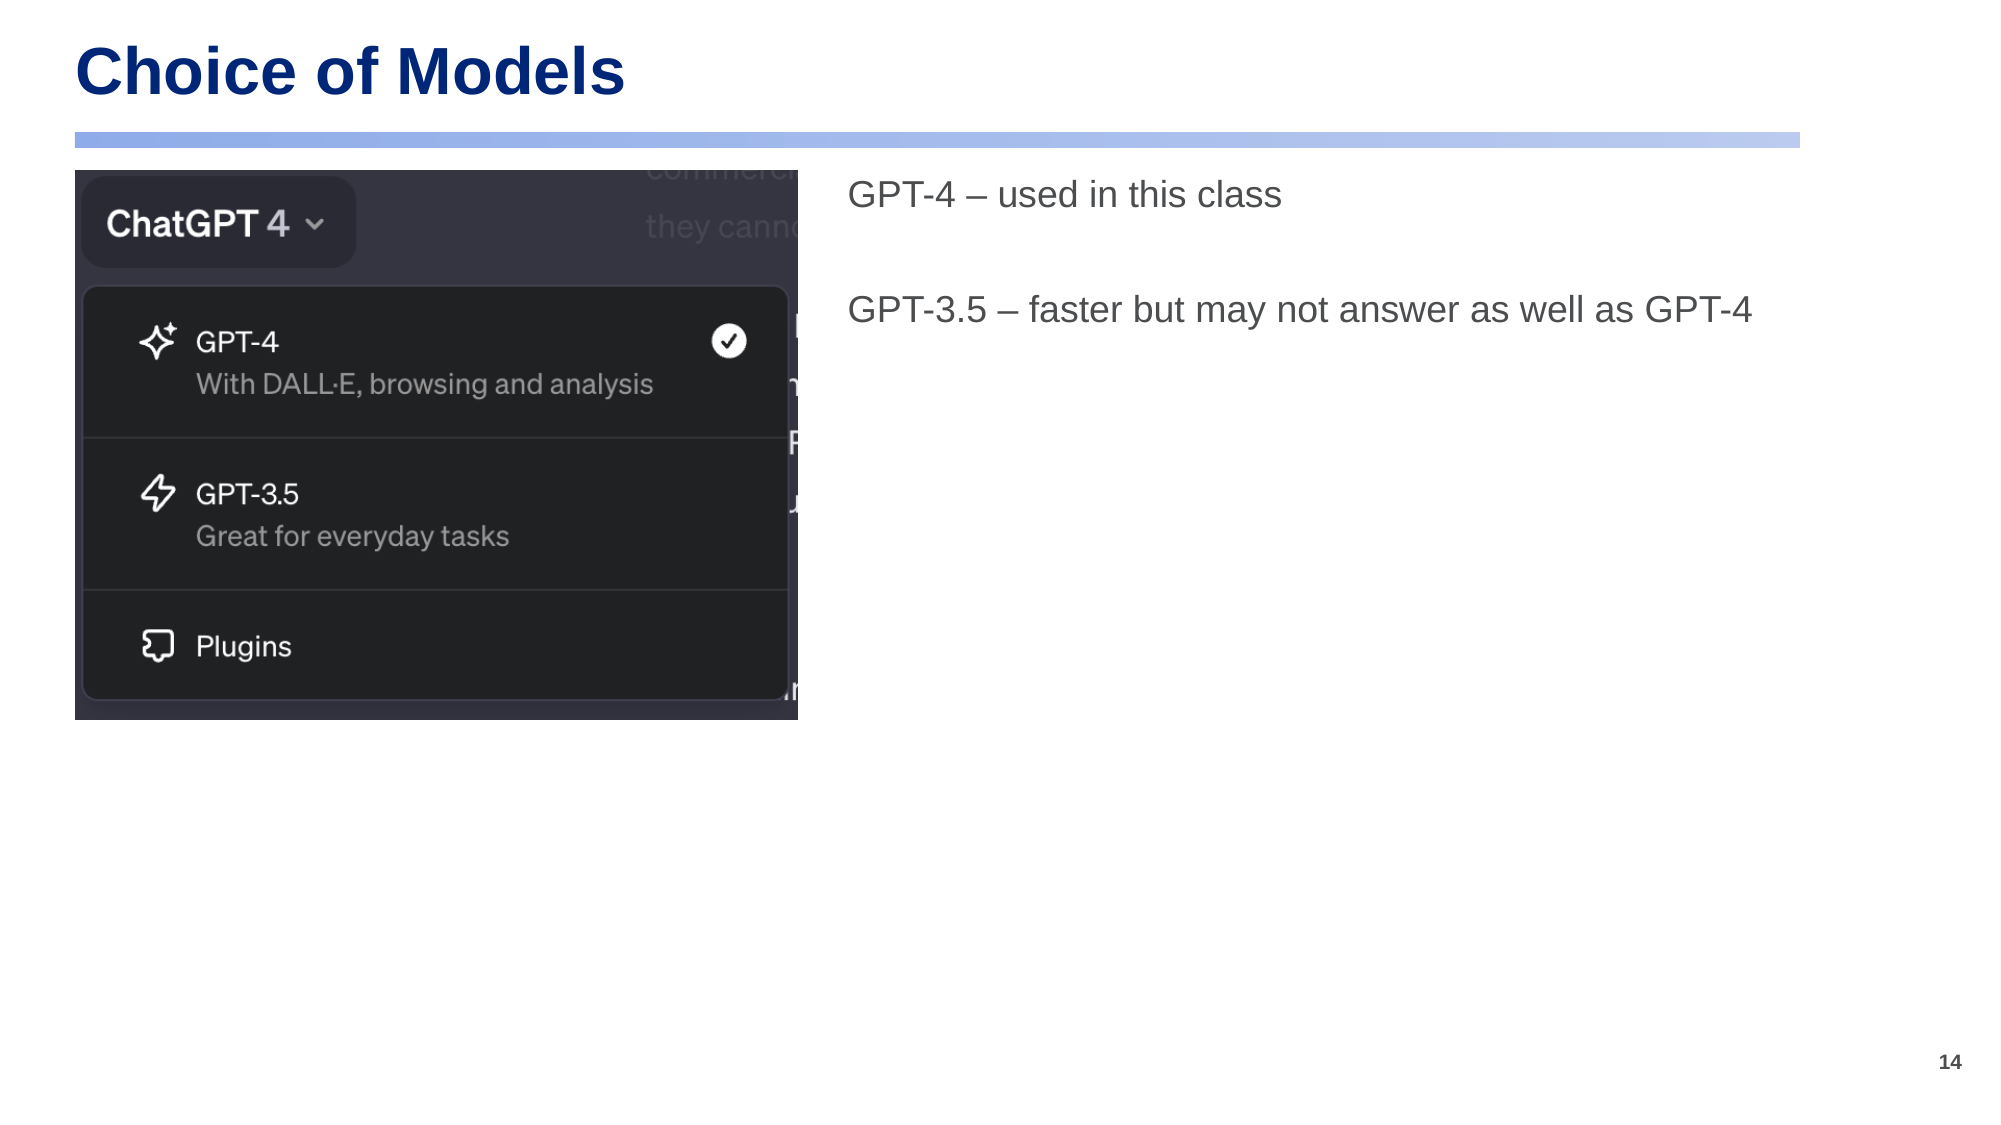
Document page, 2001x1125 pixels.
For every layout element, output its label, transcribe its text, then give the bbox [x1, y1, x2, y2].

list GPT-4 – used in this class GPT-3.5 – faster but may not answer as well as GPT-4 [847, 170, 1870, 993]
picture [74, 170, 798, 721]
title Choice of Models [75, 37, 1650, 110]
